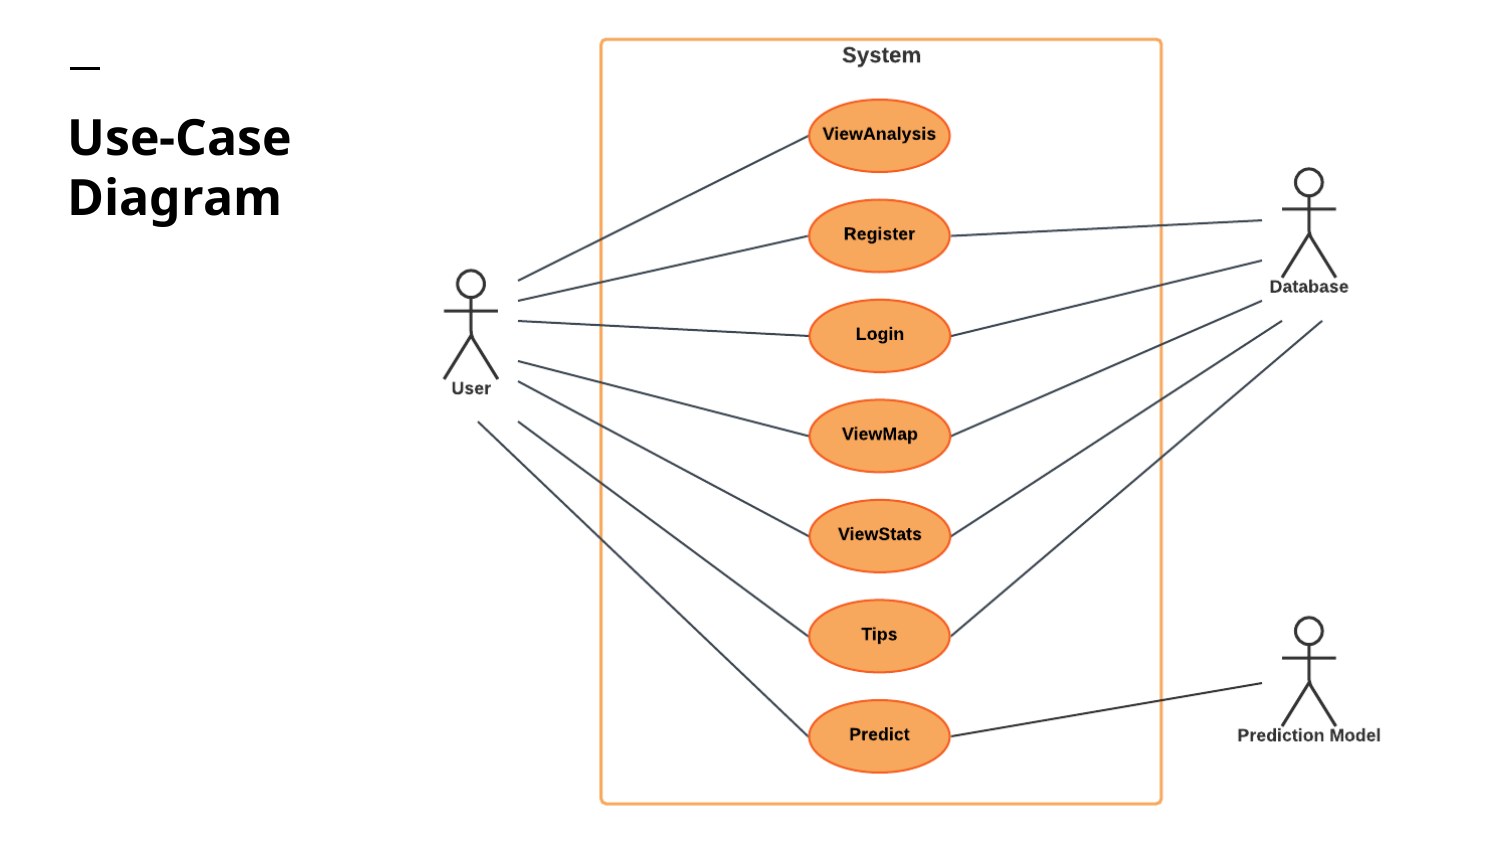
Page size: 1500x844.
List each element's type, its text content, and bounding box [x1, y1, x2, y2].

picture [323, 0, 1457, 844]
text_box Use-Case Diagram [52, 89, 318, 240]
